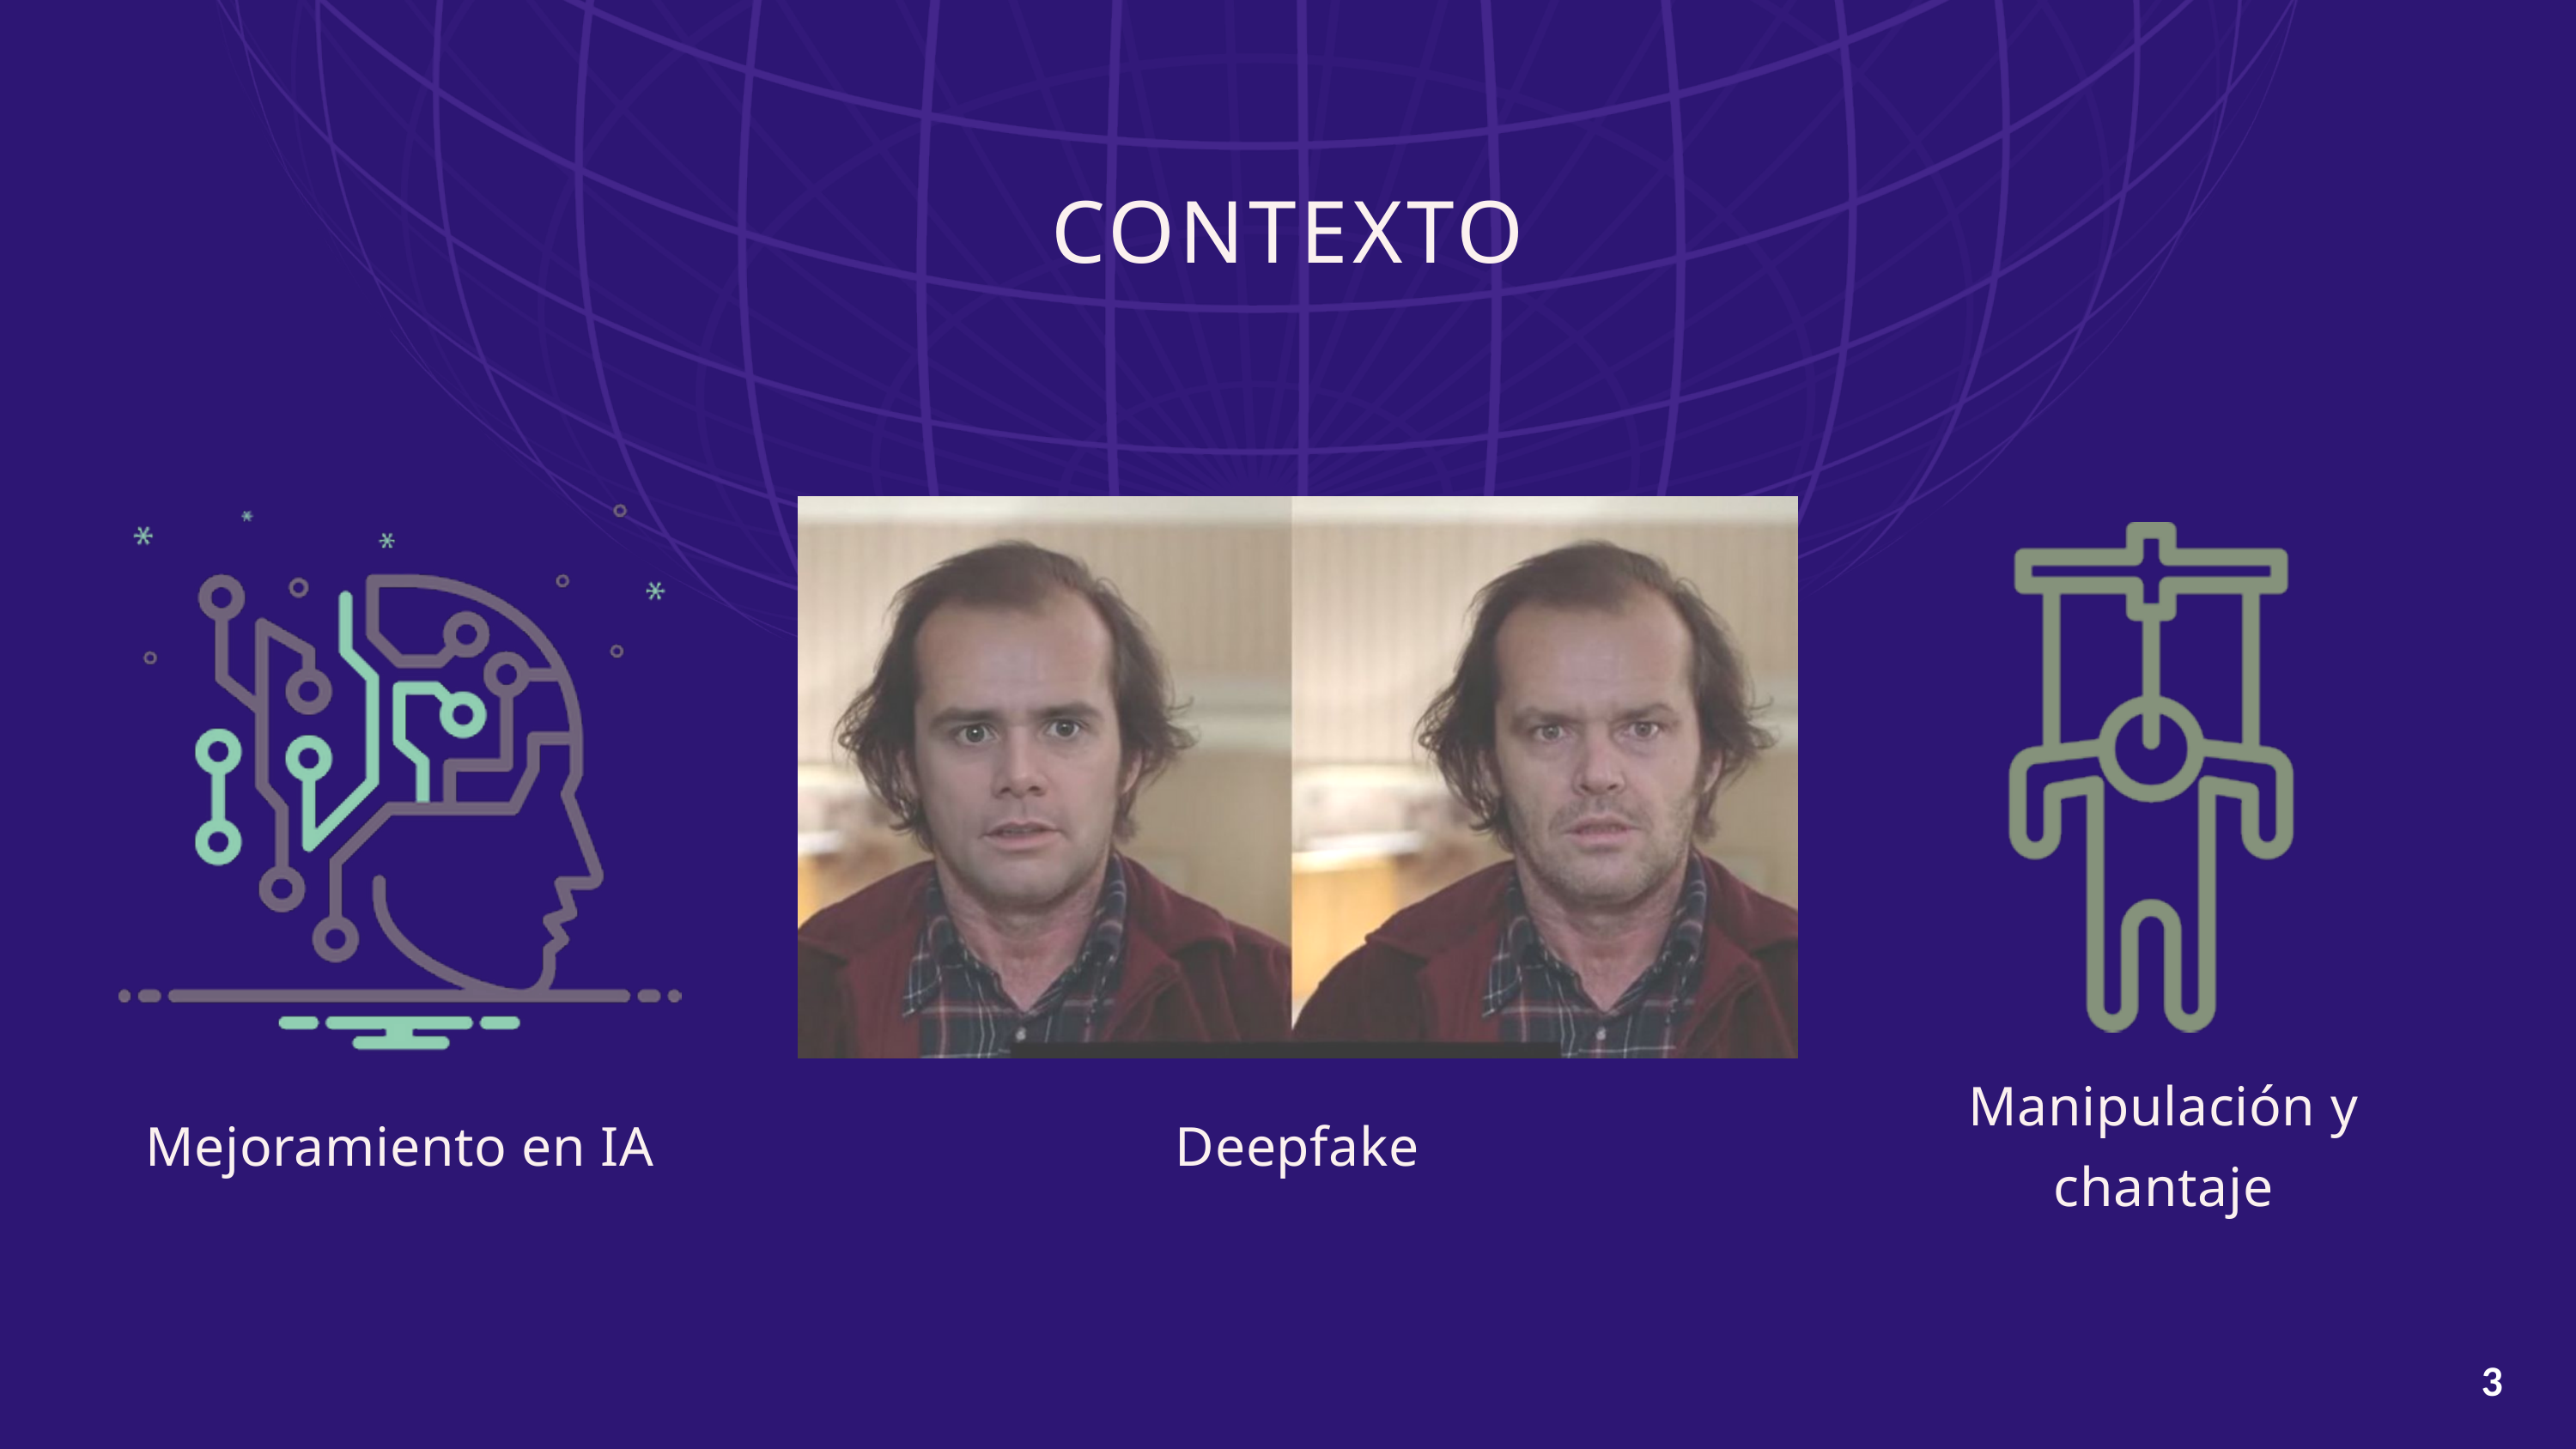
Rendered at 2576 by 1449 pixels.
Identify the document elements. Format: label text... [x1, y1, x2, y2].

picture [118, 0, 2408, 1059]
text_box Manipulación y chantaje [1896, 1056, 2432, 1218]
text_box 3 [2468, 1346, 2523, 1411]
text_box Mejoramiento en IA [118, 1096, 682, 1178]
text_box Deepfake [798, 1096, 1798, 1178]
